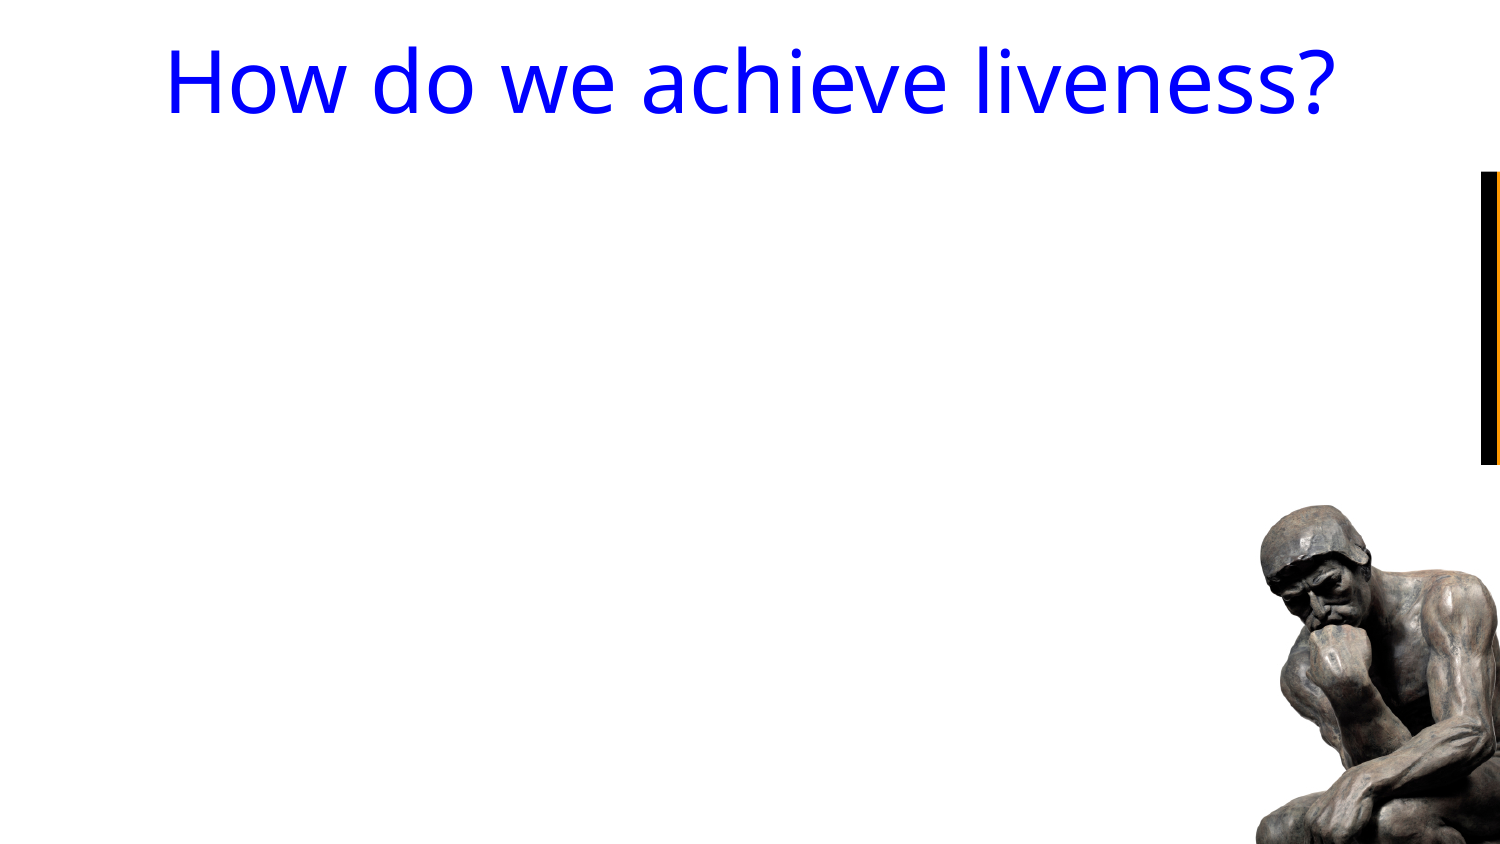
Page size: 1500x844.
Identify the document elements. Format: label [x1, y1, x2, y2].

picture [1119, 464, 1500, 844]
text_box [0, 0, 1500, 172]
